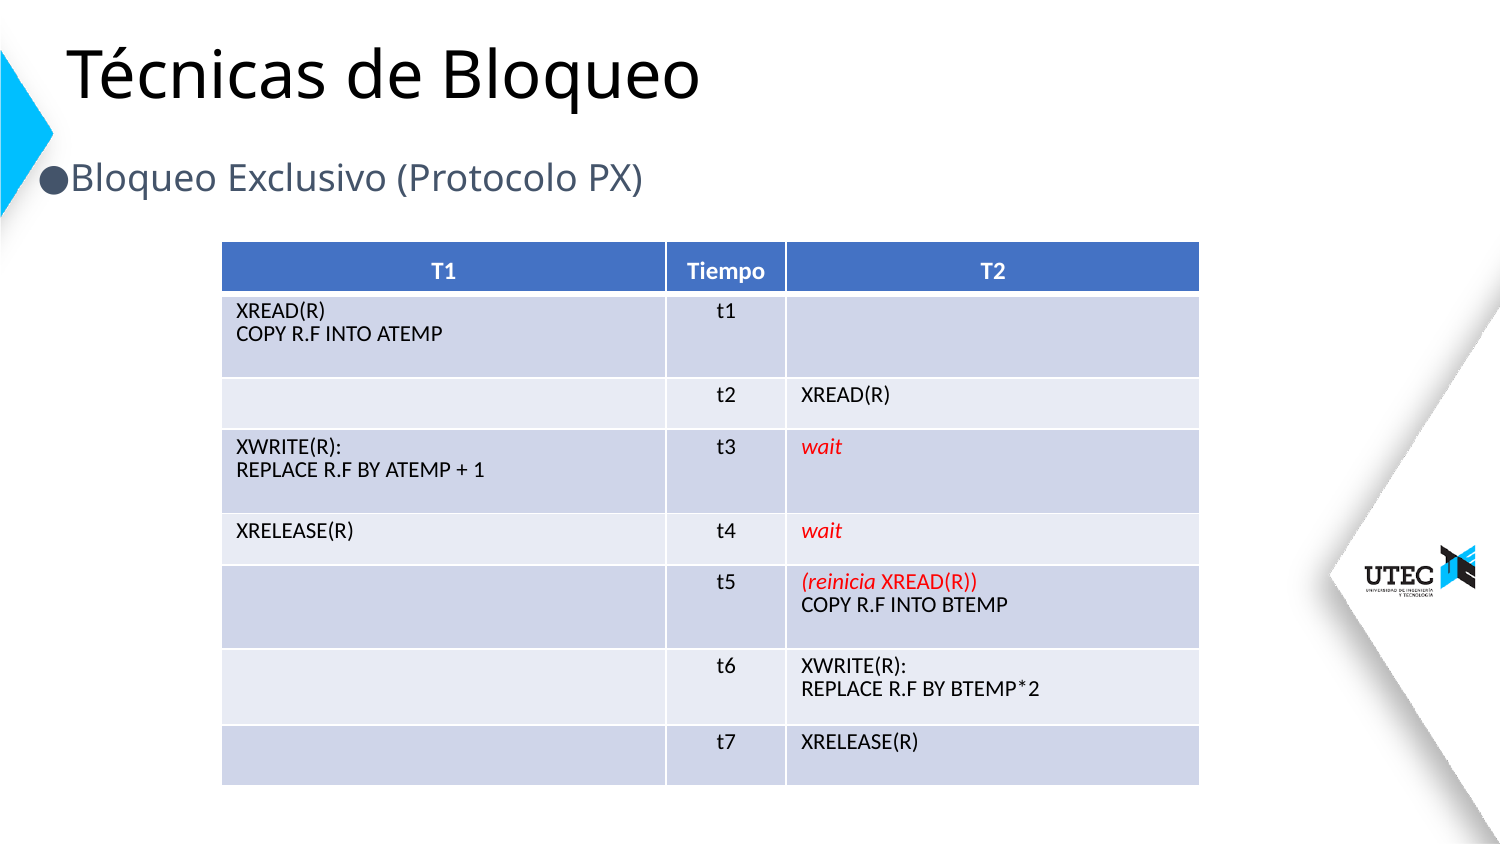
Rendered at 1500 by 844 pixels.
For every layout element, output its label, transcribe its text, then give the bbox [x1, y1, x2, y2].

table_cell t6 [667, 650, 785, 724]
table_cell XRELEASE(R) [222, 514, 665, 564]
table_cell XWRITE(R): REPLACE R.F BY ATEMP + 1 [222, 430, 665, 513]
table_cell XRELEASE(R) [787, 726, 1199, 785]
table_header T1 [222, 242, 665, 291]
table_cell t7 [667, 726, 785, 785]
table_cell XWRITE(R): REPLACE R.F BY BTEMP*2 [787, 650, 1199, 724]
text_box Bloqueo Exclusivo (Protocolo PX) [22, 115, 1421, 242]
table_cell [222, 726, 665, 785]
table_cell XREAD(R) COPY R.F INTO ATEMP [222, 297, 665, 377]
table_cell [787, 297, 1199, 377]
table_cell wait [787, 430, 1199, 513]
table_cell [222, 566, 665, 648]
table_header Tiempo [667, 242, 785, 291]
table_cell t5 [667, 566, 785, 648]
table_cell t1 [667, 297, 785, 377]
table_cell [222, 379, 665, 428]
title Técnicas de Bloqueo [51, 25, 1449, 130]
table_header T2 [787, 242, 1199, 291]
table_cell t2 [667, 379, 785, 428]
table_cell wait [787, 514, 1199, 564]
picture [0, 0, 1500, 844]
table_cell t3 [667, 430, 785, 513]
table_cell XREAD(R) [787, 379, 1199, 428]
table_cell [222, 650, 665, 724]
table_cell (reinicia XREAD(R)) COPY R.F INTO BTEMP [787, 566, 1199, 648]
table_cell t4 [667, 514, 785, 564]
